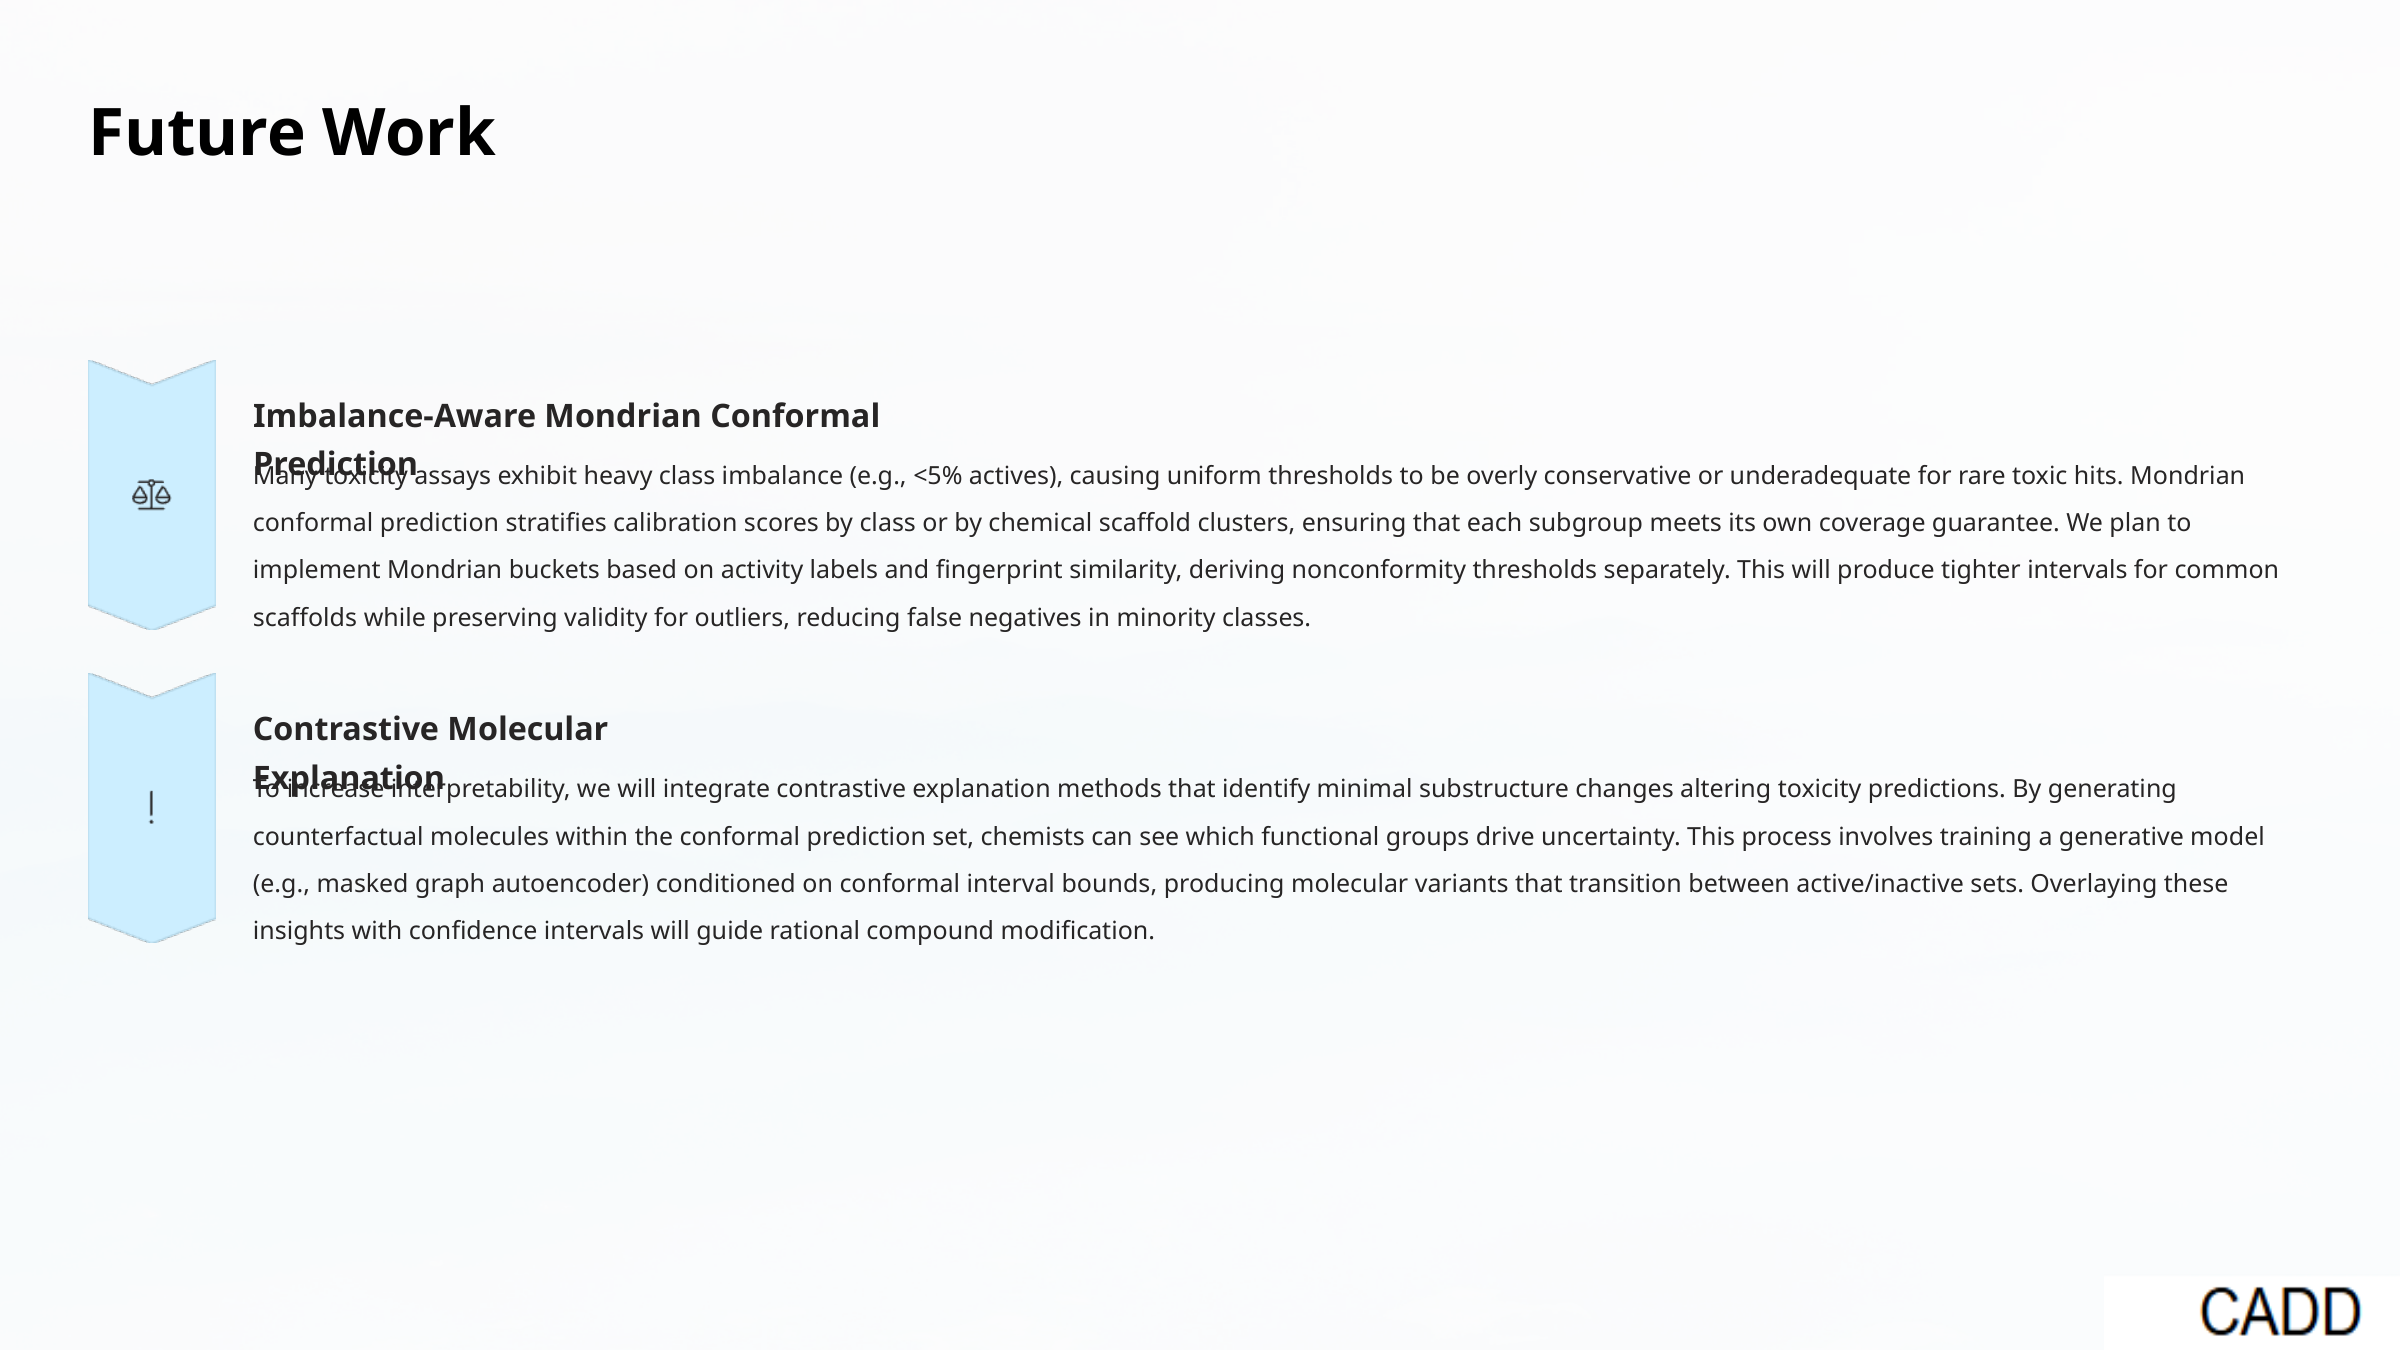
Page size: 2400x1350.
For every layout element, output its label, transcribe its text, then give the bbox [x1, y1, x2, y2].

picture [2104, 1271, 2400, 1350]
text_box Contrastive Molecular Explanation [252, 698, 786, 741]
text_box Many toxicity assays exhibit heavy class imbalance (e.g., <5% actives), causing uniform thresholds to be overly conservative or underadequate for rare toxic hits. Mondrian conformal prediction stratifies calibration scores by class or by chemical scaffold clusters, ensuring that each subgroup meets its own coverage guarantee. We plan to implement Mondrian buckets based on activity labels and fingerprint similarity, deriving nonconformity thresholds separately. This will produce tighter intervals for common scaffolds while preserving validity for outliers, reducing false negatives in minority classes. [252, 442, 2312, 605]
text_box Future Work [88, 69, 753, 153]
picture [88, 673, 216, 944]
picture [88, 359, 216, 630]
text_box Imbalance-Aware Mondrian Conformal Prediction [253, 385, 1022, 427]
text_box To increase interpretability, we will integrate contrastive explanation methods that identify minimal substructure changes altering toxicity predictions. By generating counterfactual molecules within the conformal prediction set, chemists can see which functional groups drive uncertainty. This process involves training a generative model (e.g., masked graph autoencoder) conditioned on conformal interval bounds, producing molecular variants that transition between active/inactive sets. Overlaying these insights with confidence intervals will guide rational compound modification. [252, 755, 2312, 918]
